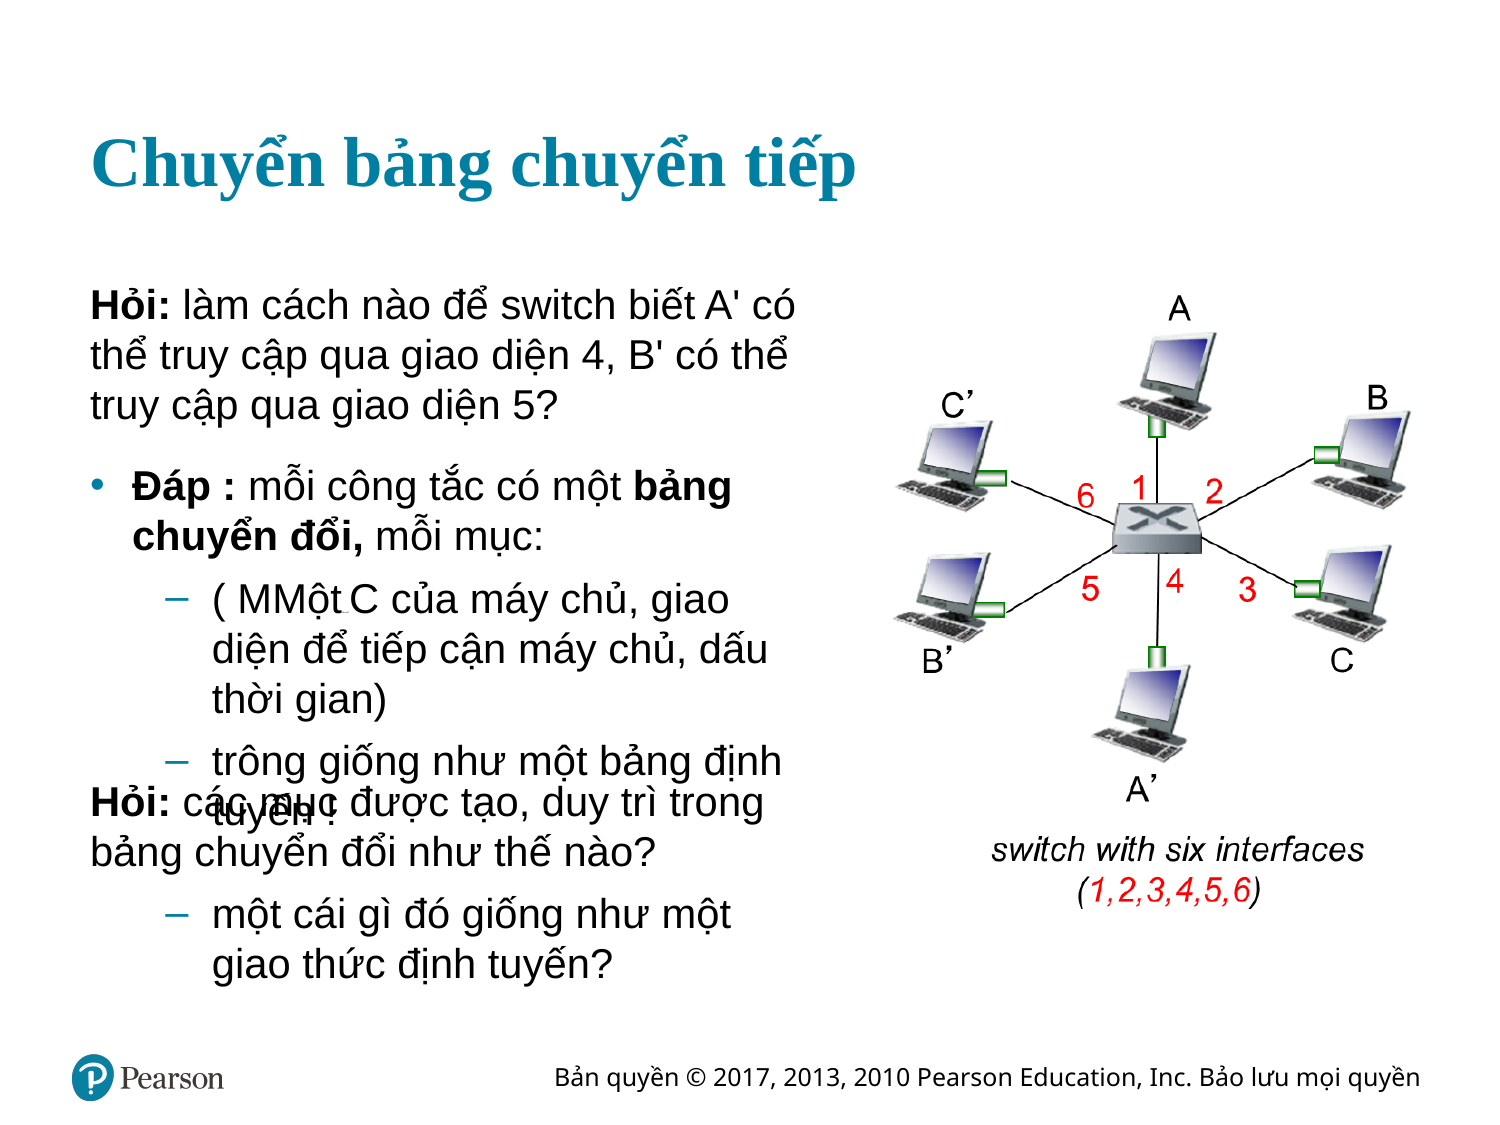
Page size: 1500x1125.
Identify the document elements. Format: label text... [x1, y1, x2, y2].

title Chuyển bảng chuyển tiếp [75, 35, 1425, 216]
list Hỏi: các mục được tạo, duy trì trong bảng chuyển đổi như thế nào? một cái gì đó giống như một giao thức định tuyến? [75, 759, 824, 988]
picture [72, 1054, 88, 1070]
picture [98, 1054, 224, 1101]
picture [868, 274, 1412, 930]
list Hỏi: làm cách nào để switch biết A' có thể truy cập qua giao diện 4, B' có thể truy cập qua giao diện 5? Đáp : mỗi công tắc có một bảng chuyển đổi, mỗi mục: ( M Một Địa chỉ C của máy chủ, giao diện để tiếp cận máy chủ, dấu thời gian) trông giống như một bảng định tuyến ! [75, 262, 824, 743]
picture [80, 1063, 106, 1088]
picture [72, 1087, 83, 1101]
